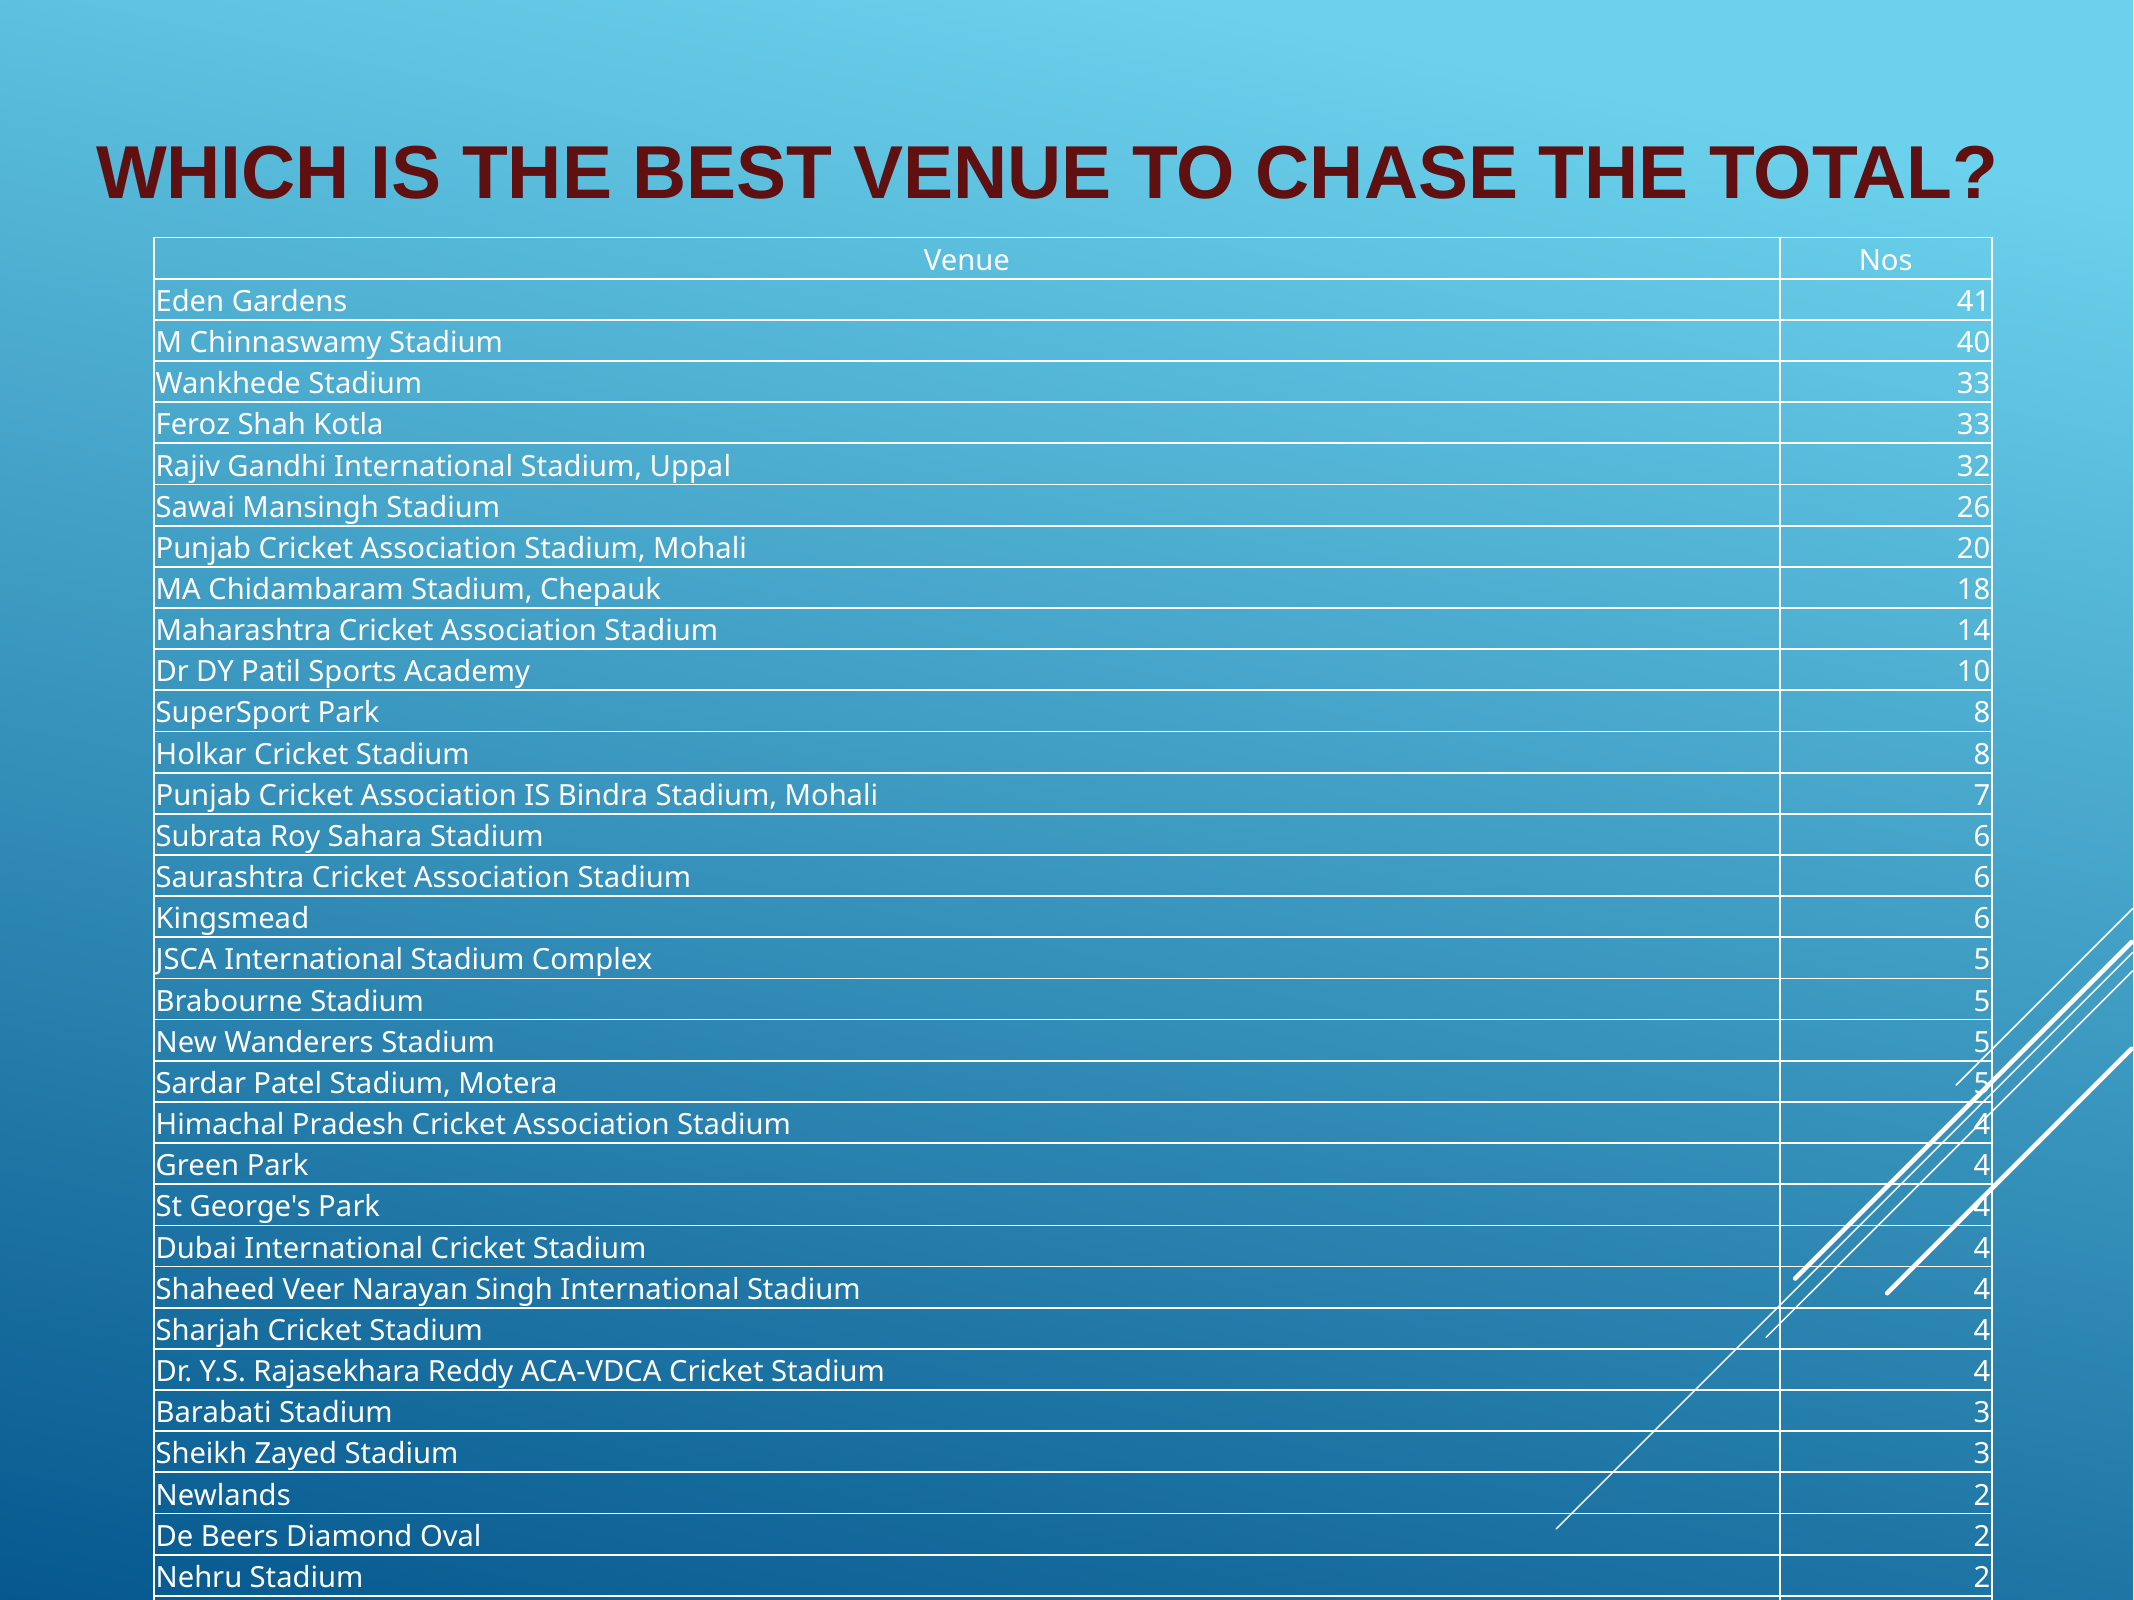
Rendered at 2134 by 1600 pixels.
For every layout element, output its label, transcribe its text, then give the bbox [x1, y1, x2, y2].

table_cell JSCA International Stadium Complex [155, 938, 1779, 978]
table_cell Newlands [155, 1473, 1779, 1513]
table_cell Sardar Patel Stadium, Motera [155, 1062, 1779, 1101]
table_cell 33 [1781, 362, 1991, 401]
table_cell M Chinnaswamy Stadium [155, 321, 1779, 360]
table_cell Punjab Cricket Association IS Bindra Stadium, Mohali [155, 774, 1779, 813]
table_cell 4 [1781, 1144, 1991, 1183]
table_cell 5 [1781, 1020, 1991, 1060]
table_cell 6 [1781, 815, 1991, 854]
table_cell 26 [1781, 485, 1991, 525]
table_cell 7 [1781, 774, 1991, 813]
table_cell Dr. Y.S. Rajasekhara Reddy ACA-VDCA Cricket Stadium [155, 1350, 1779, 1389]
table_cell 40 [1781, 321, 1991, 360]
table_cell 3 [1781, 1432, 1991, 1471]
table_cell 8 [1781, 691, 1991, 731]
table_cell 4 [1781, 1103, 1991, 1142]
table_cell 4 [1781, 1226, 1991, 1266]
table_cell 4 [1781, 1267, 1991, 1307]
table_cell Barabati Stadium [155, 1391, 1779, 1430]
table_cell 20 [1781, 527, 1991, 566]
table_cell 5 [1781, 938, 1991, 978]
table_cell St George's Park [155, 1185, 1779, 1225]
table_cell Sawai Mansingh Stadium [155, 485, 1779, 525]
table_cell De Beers Diamond Oval [155, 1514, 1779, 1554]
table_cell MA Chidambaram Stadium, Chepauk [155, 568, 1779, 607]
table_cell 4 [1781, 1185, 1991, 1225]
table_header Venue [155, 238, 1779, 278]
table_cell Wankhede Stadium [155, 362, 1779, 401]
table_cell Dubai International Cricket Stadium [155, 1226, 1779, 1266]
table_cell Saurashtra Cricket Association Stadium [155, 856, 1779, 895]
table_cell 41 [1781, 280, 1991, 319]
table_cell 5 [1781, 1062, 1991, 1101]
table_cell 2 [1781, 1556, 1991, 1595]
table_cell Green Park [155, 1144, 1779, 1183]
table_cell 8 [1781, 732, 1991, 772]
table_cell 10 [1781, 650, 1991, 689]
table_cell Shaheed Veer Narayan Singh International Stadium [155, 1267, 1779, 1307]
table_cell 3 [1781, 1391, 1991, 1430]
table_cell Maharashtra Cricket Association Stadium [155, 609, 1779, 648]
table_cell New Wanderers Stadium [155, 1020, 1779, 1060]
table_cell Sharjah Cricket Stadium [155, 1309, 1779, 1348]
table_cell Holkar Cricket Stadium [155, 732, 1779, 772]
table_cell SuperSport Park [155, 691, 1779, 731]
table_cell Eden Gardens [155, 280, 1779, 319]
table_cell 33 [1781, 403, 1991, 442]
table_cell Subrata Roy Sahara Stadium [155, 815, 1779, 854]
table_cell Sheikh Zayed Stadium [155, 1432, 1779, 1471]
table_cell Rajiv Gandhi International Stadium, Uppal [155, 444, 1779, 484]
table_cell 18 [1781, 568, 1991, 607]
table_cell 32 [1781, 444, 1991, 484]
table_cell 5 [1781, 979, 1991, 1019]
title Which is the best venue to chase the total? [29, 0, 2067, 338]
table_cell 6 [1781, 897, 1991, 936]
table_cell Feroz Shah Kotla [155, 403, 1779, 442]
table_cell Himachal Pradesh Cricket Association Stadium [155, 1103, 1779, 1142]
table_header Nos [1781, 238, 1991, 278]
table_cell 4 [1781, 1350, 1991, 1389]
table_cell Nehru Stadium [155, 1556, 1779, 1595]
table_cell 2 [1781, 1514, 1991, 1554]
table_cell Dr DY Patil Sports Academy [155, 650, 1779, 689]
table_cell Punjab Cricket Association Stadium, Mohali [155, 527, 1779, 566]
table_cell 6 [1781, 856, 1991, 895]
table_cell 2 [1781, 1473, 1991, 1513]
table_cell Brabourne Stadium [155, 979, 1779, 1019]
table_cell 4 [1781, 1309, 1991, 1348]
table_cell Kingsmead [155, 897, 1779, 936]
table_cell 14 [1781, 609, 1991, 648]
